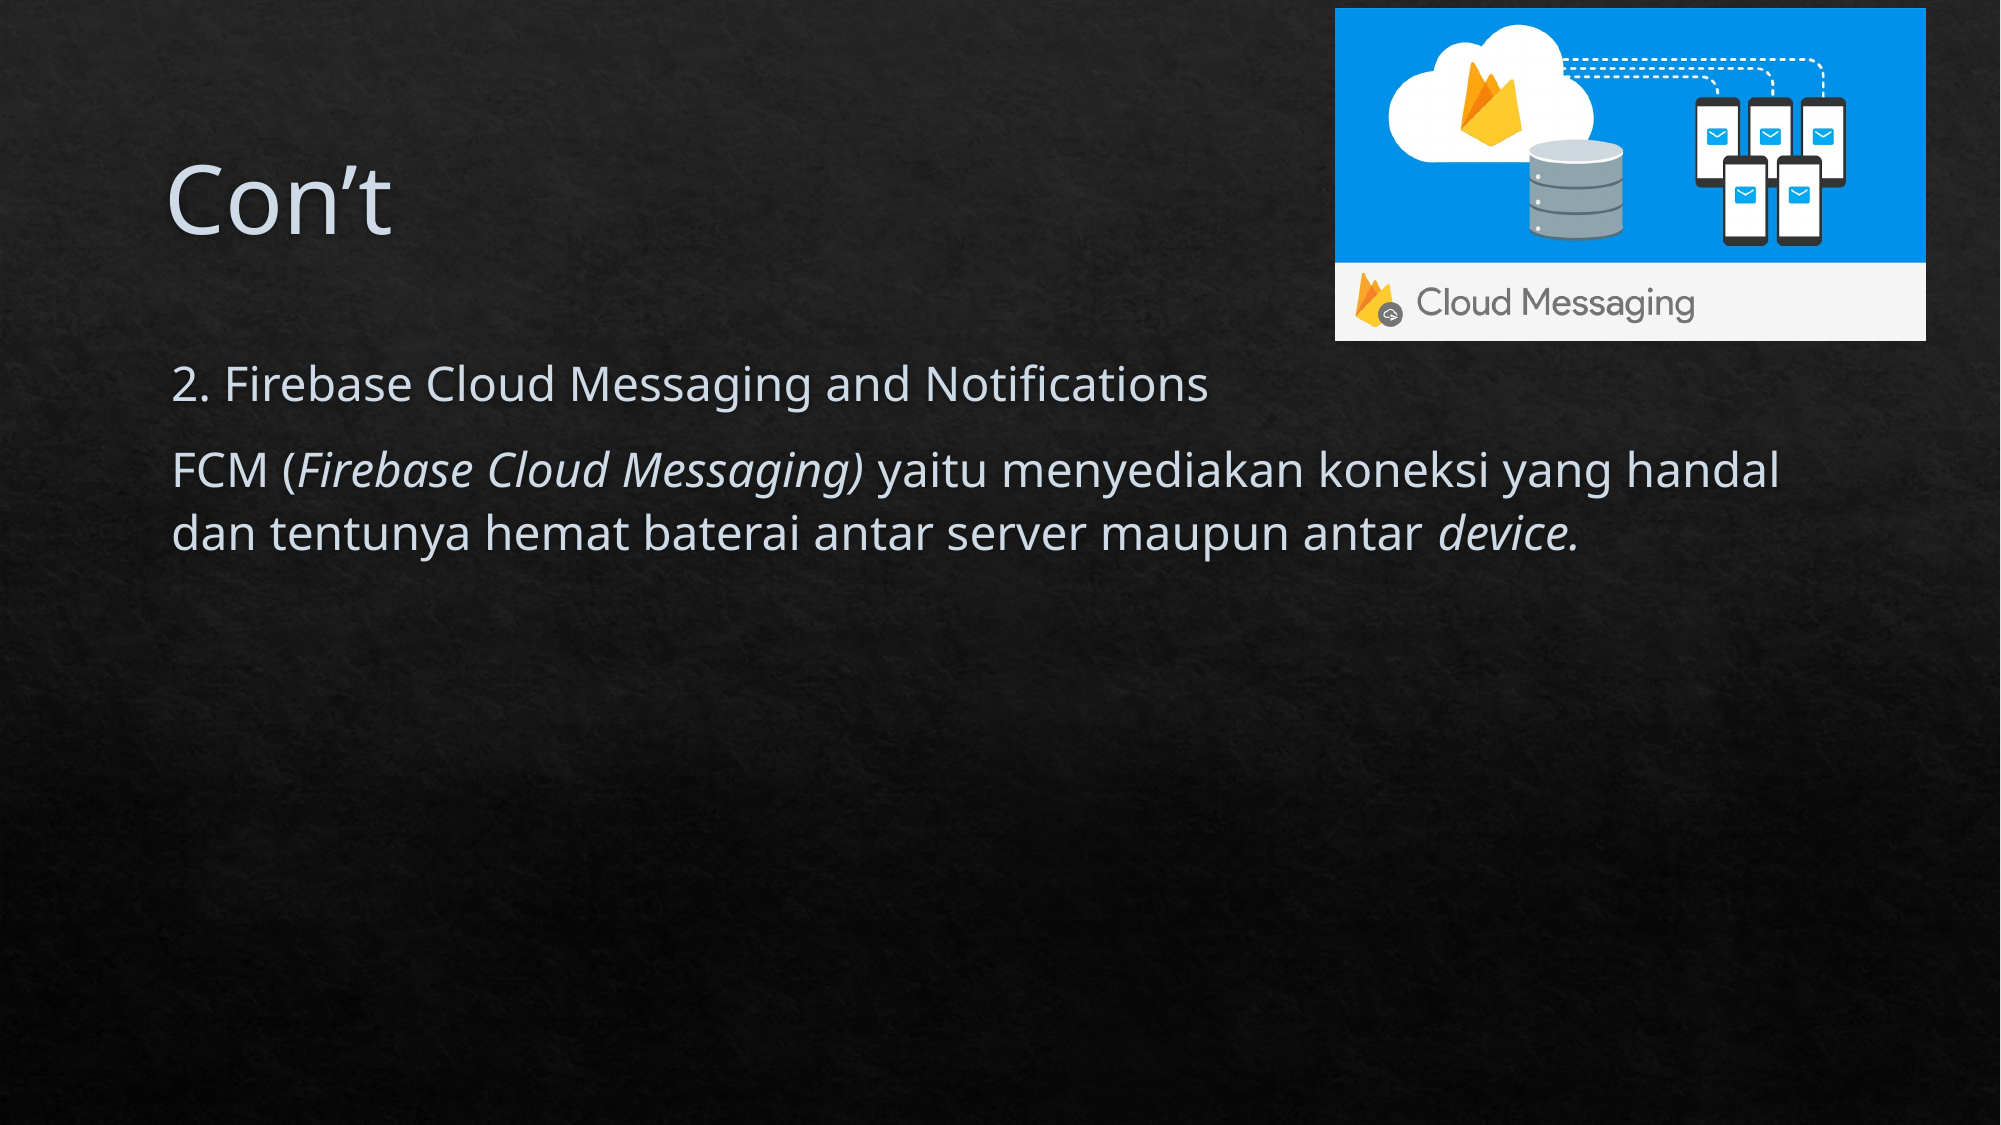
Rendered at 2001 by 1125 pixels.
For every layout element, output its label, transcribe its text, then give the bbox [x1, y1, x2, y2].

list 2. Firebase Cloud Messaging and Notifications FCM (Firebase Cloud Messaging) yaitu menyediakan koneksi yang handal dan tentunya hemat baterai antar server maupun antar device. [149, 340, 1849, 950]
title Con’t [149, 99, 1327, 307]
picture [1335, 8, 1926, 342]
